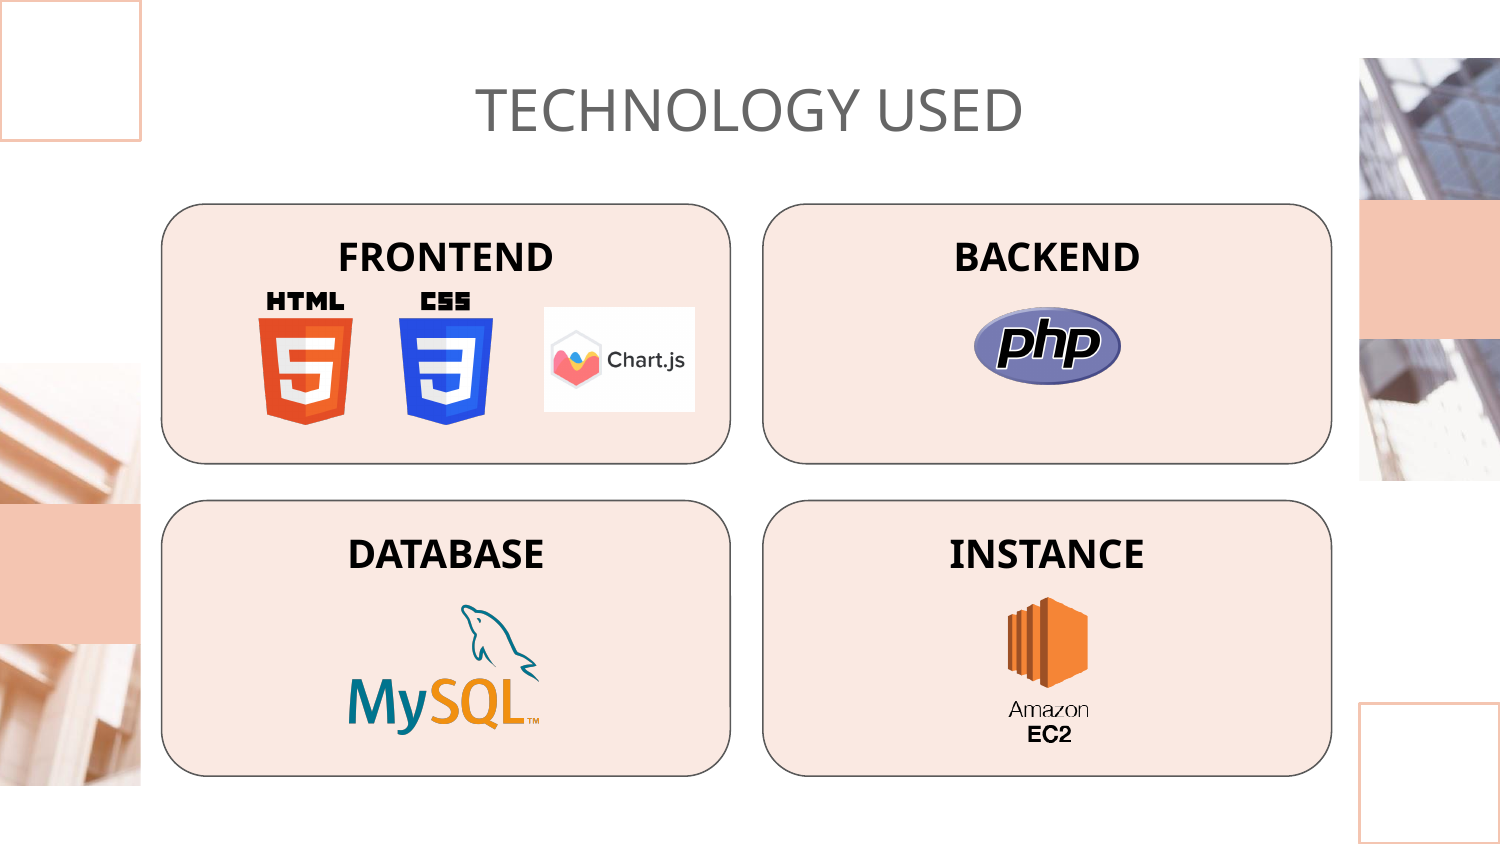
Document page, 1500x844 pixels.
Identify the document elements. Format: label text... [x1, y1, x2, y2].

picture [544, 306, 695, 412]
picture [348, 602, 544, 735]
text_box BACKEND [762, 204, 1332, 464]
picture [398, 292, 493, 426]
text_box DATABASE [161, 500, 731, 777]
picture [239, 292, 372, 426]
picture [0, 644, 141, 786]
picture [0, 363, 141, 504]
title TECHNOLOGY USED [303, 58, 1197, 140]
picture [1359, 339, 1500, 481]
text_box INSTANCE [762, 500, 1332, 777]
picture [971, 305, 1123, 388]
picture [1359, 58, 1500, 200]
picture [899, 573, 1196, 764]
text_box FRONTEND [161, 204, 731, 464]
